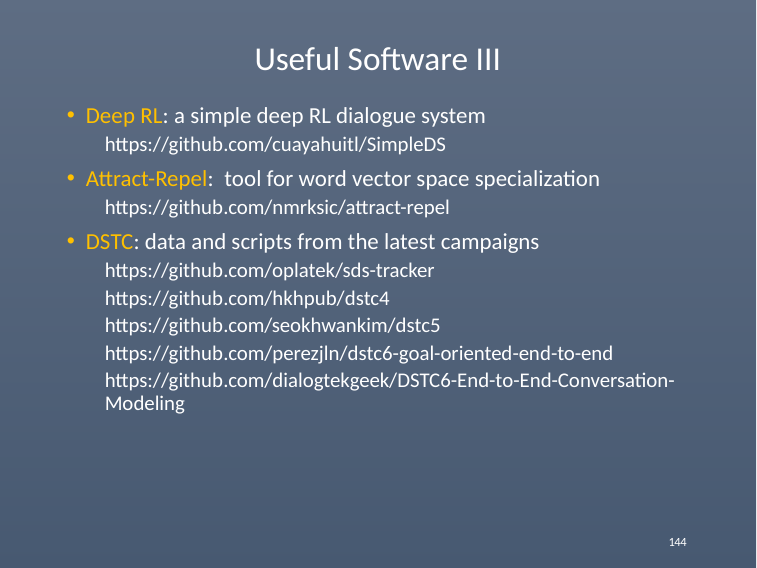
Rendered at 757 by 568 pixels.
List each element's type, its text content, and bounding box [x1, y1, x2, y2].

title Useful Software III [51, 9, 705, 96]
list Deep RL: a simple deep RL dialogue system https://github.com/cuayahuitl/SimpleDS Attract-Repel: tool for word vector space specialization https://github.com/nmrksic/attract-repel DSTC: data and scripts from the latest campaigns https://github.com/oplatek/sds-tracker https://github.com/hkhpub/dstc4 https://github.com/seokhwankim/dstc5 https://github.com/perezjln/dstc6-goal-oriented-end-to-end https://github.com/dialogtekgeek/DSTC6-End-to-End-Conversation-Modeling [51, 96, 705, 522]
slide_number 144 [534, 526, 705, 557]
